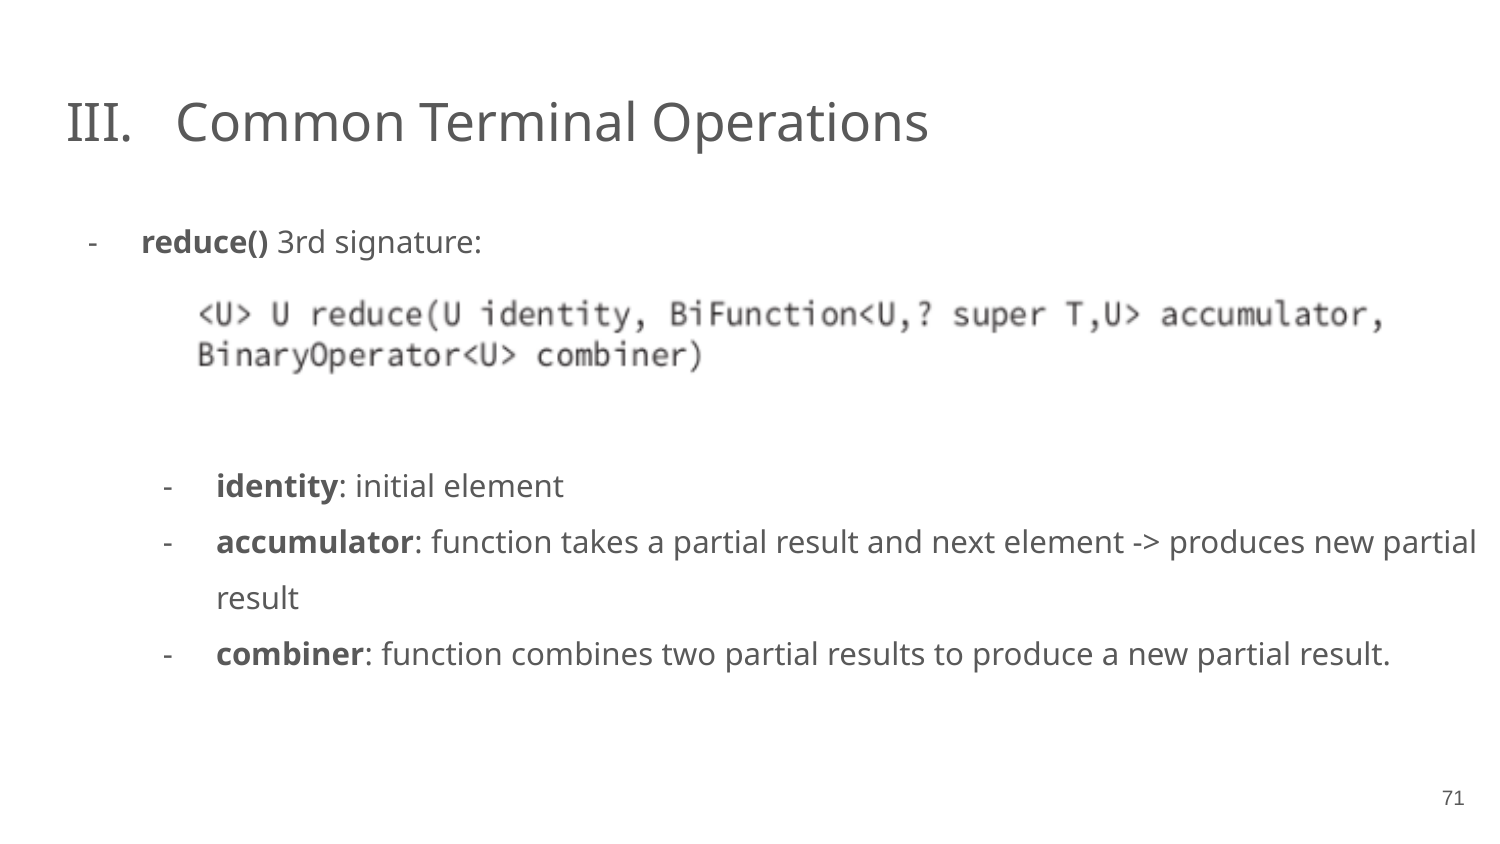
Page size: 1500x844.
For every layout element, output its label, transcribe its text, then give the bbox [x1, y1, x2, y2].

list reduce() 3rd signature: identity: initial element accumulator: function takes a partial result and next element -> produces new partial result combiner: function combines two partial results to produce a new partial result. [51, 189, 1500, 750]
picture [170, 290, 1401, 385]
slide_number 71 [1389, 764, 1480, 830]
title III. Common Terminal Operations [51, 72, 1449, 167]
